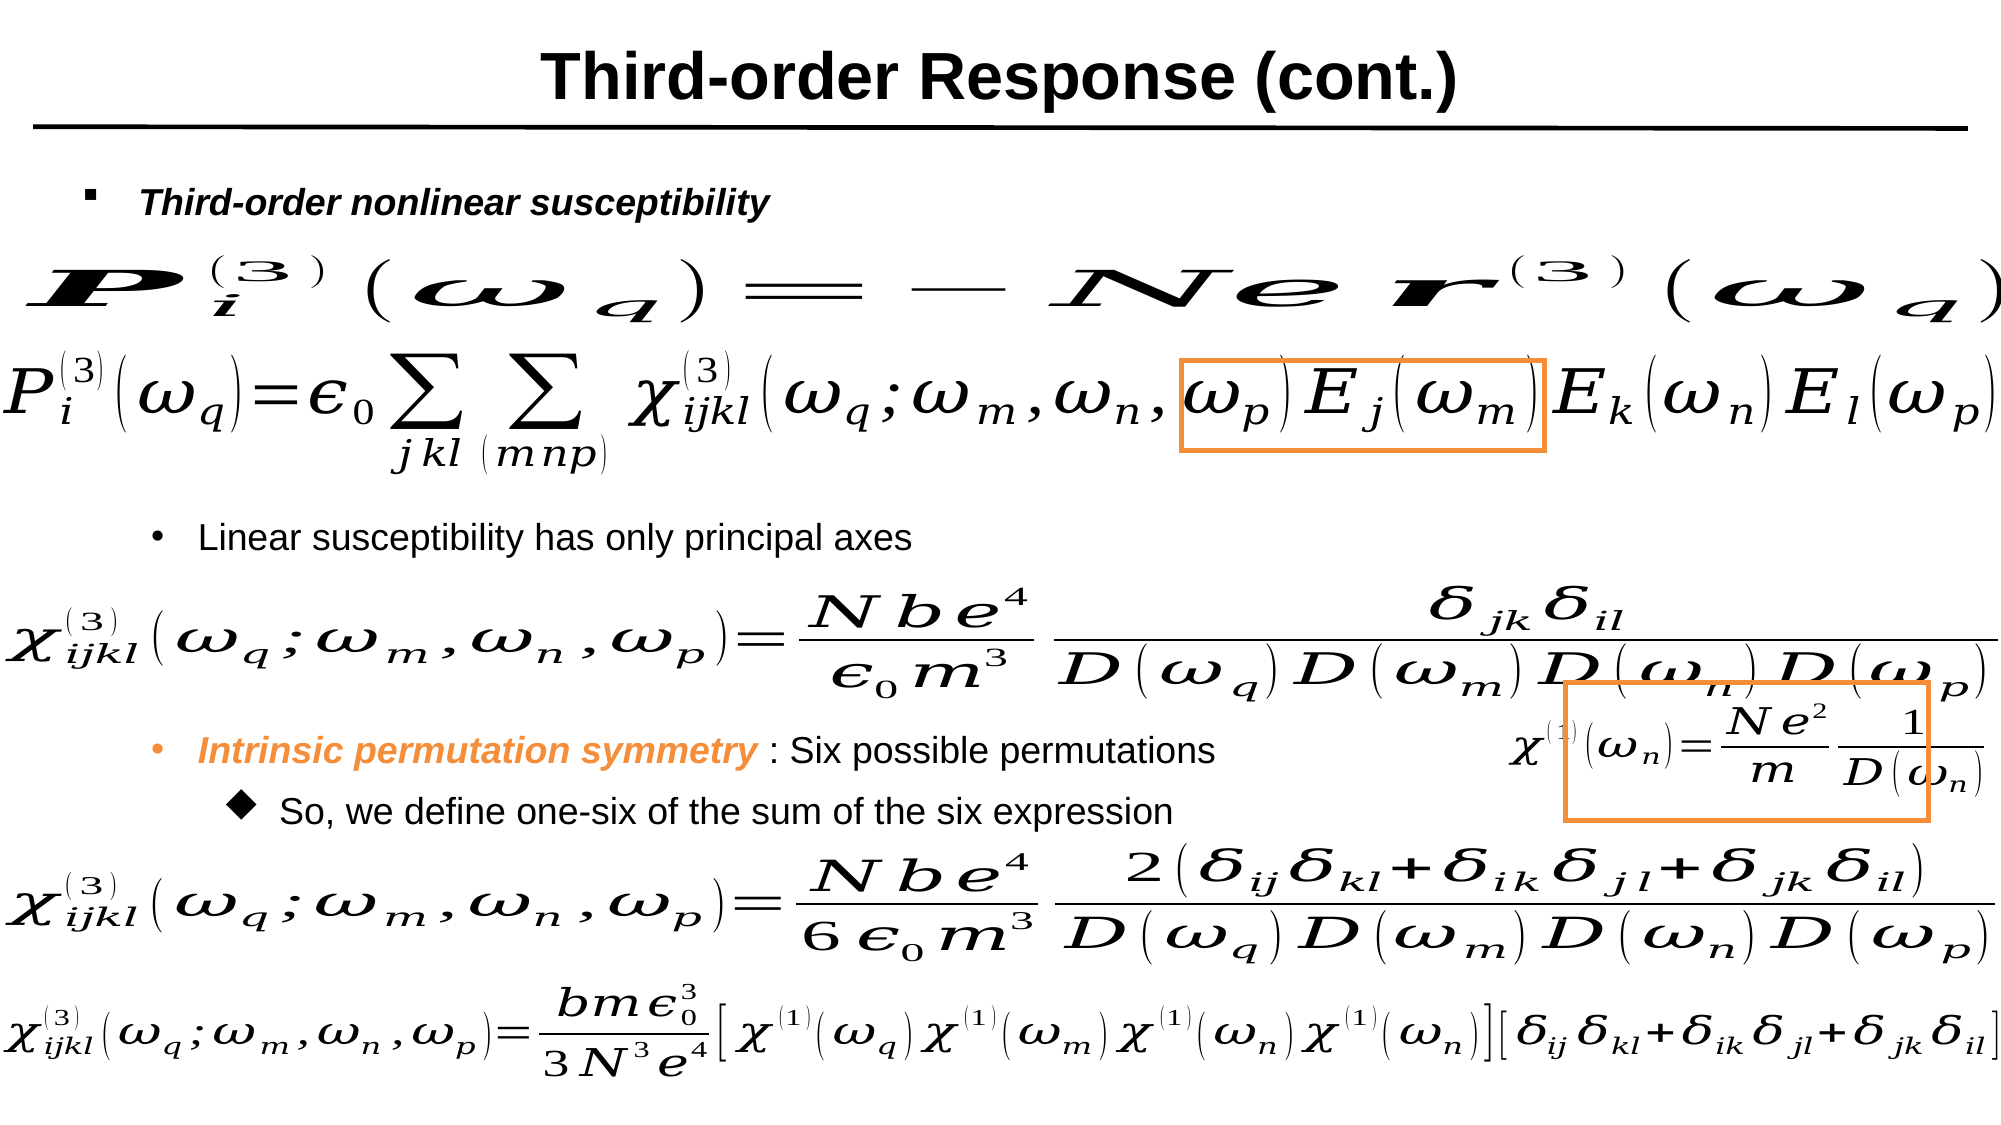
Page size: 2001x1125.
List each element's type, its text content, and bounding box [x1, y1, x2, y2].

text_box So, we define one-six of the sum of the six expression [208, 779, 1977, 840]
text_box Third-order nonlinear susceptibility [67, 170, 1942, 230]
text_box Intrinsic permutation symmetry : Six possible permutations [136, 718, 1564, 779]
text_box [1180, 360, 1546, 451]
text_box [1564, 681, 1929, 822]
text_box Linear susceptibility has only principal axes [136, 505, 1905, 566]
title Third-order Response (cont.) [0, 24, 2000, 131]
